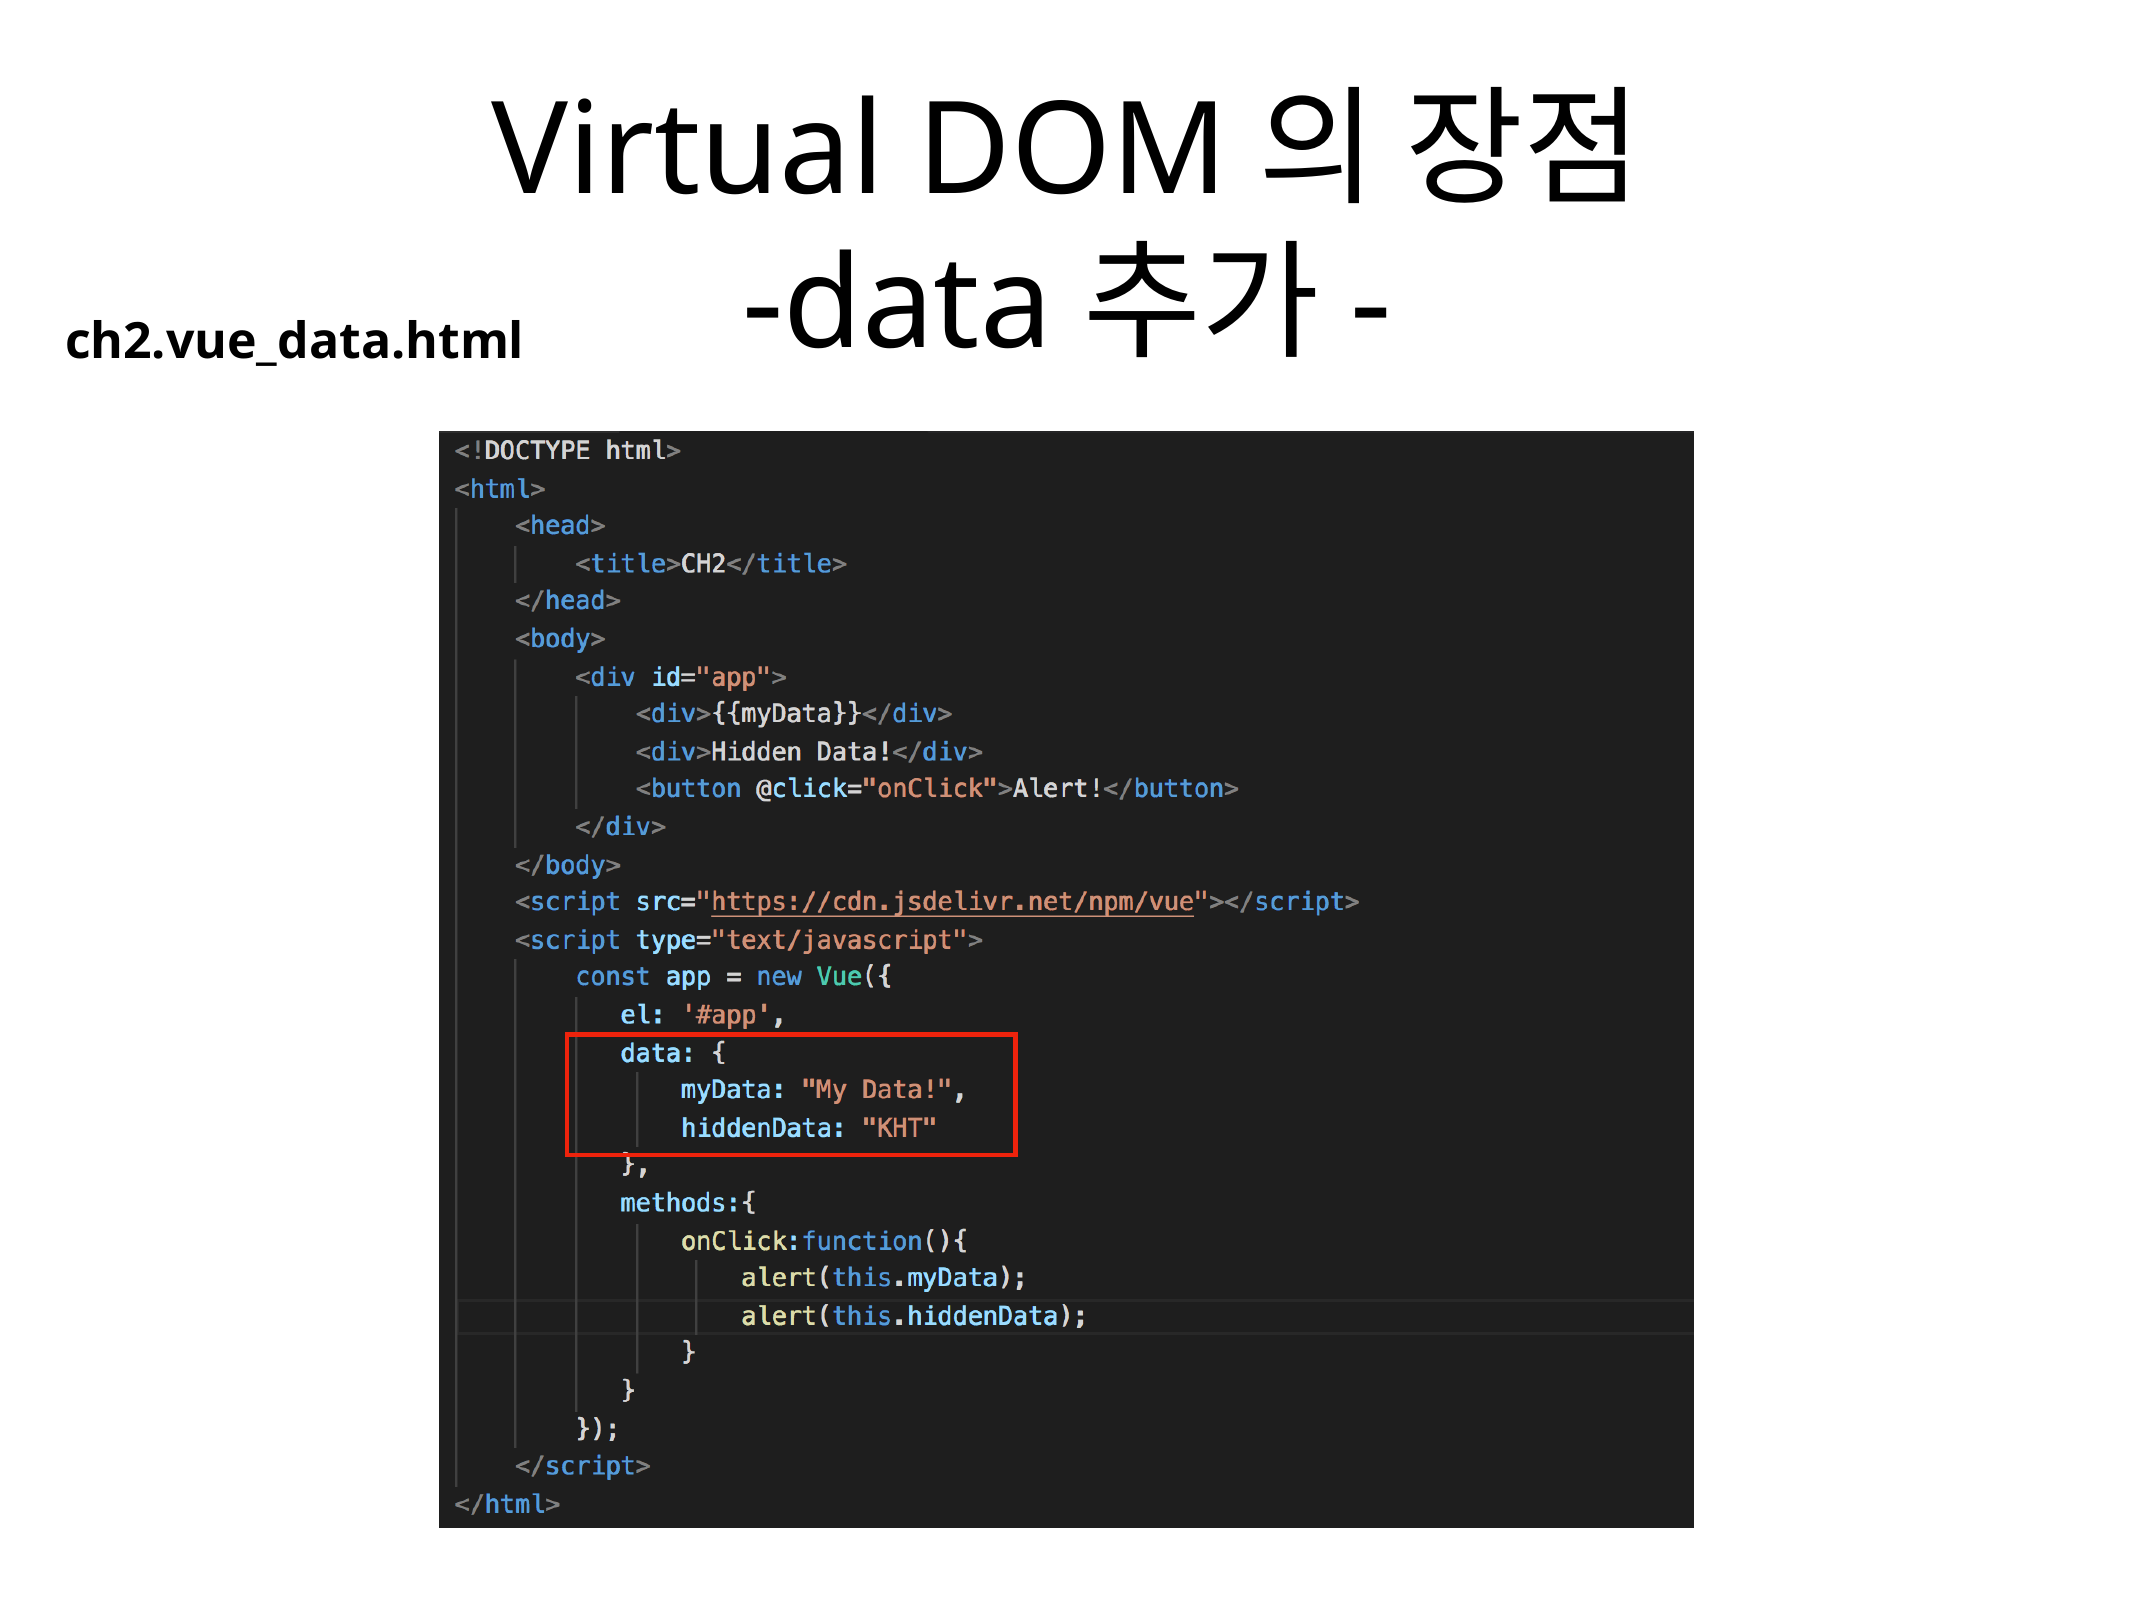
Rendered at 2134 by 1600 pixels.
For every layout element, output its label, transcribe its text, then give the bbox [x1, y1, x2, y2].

picture [439, 431, 1695, 1529]
title Virtual DOM의 장점 -data추가- [155, 41, 1978, 397]
text_box ch2.vue_data.html [56, 300, 533, 377]
